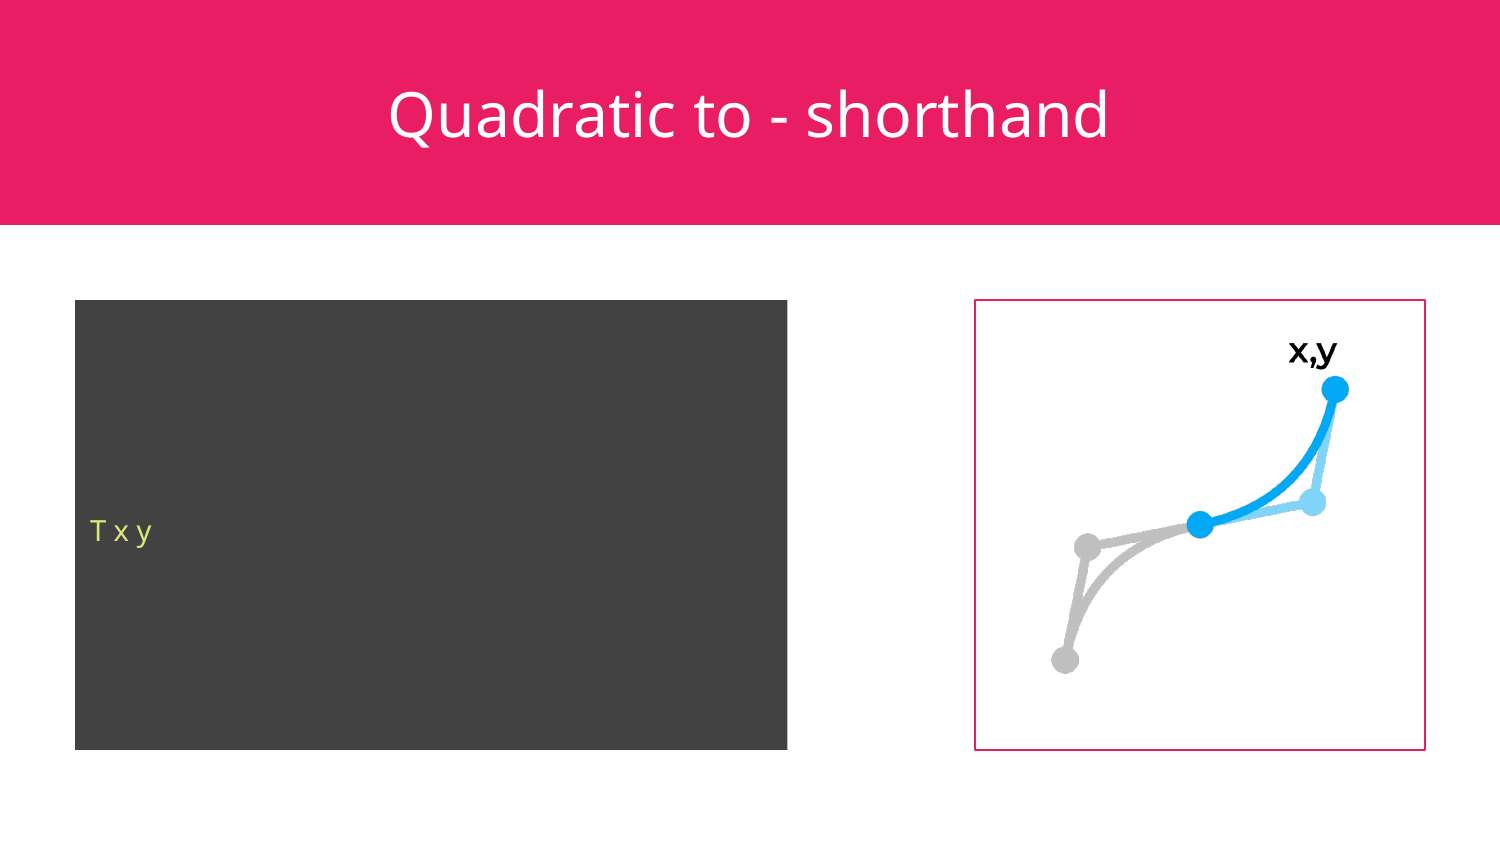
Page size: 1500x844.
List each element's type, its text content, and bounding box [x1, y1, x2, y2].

title Quadratic to - shorthand [37, 37, 1463, 188]
list T x y [75, 300, 788, 750]
picture [974, 299, 1426, 751]
